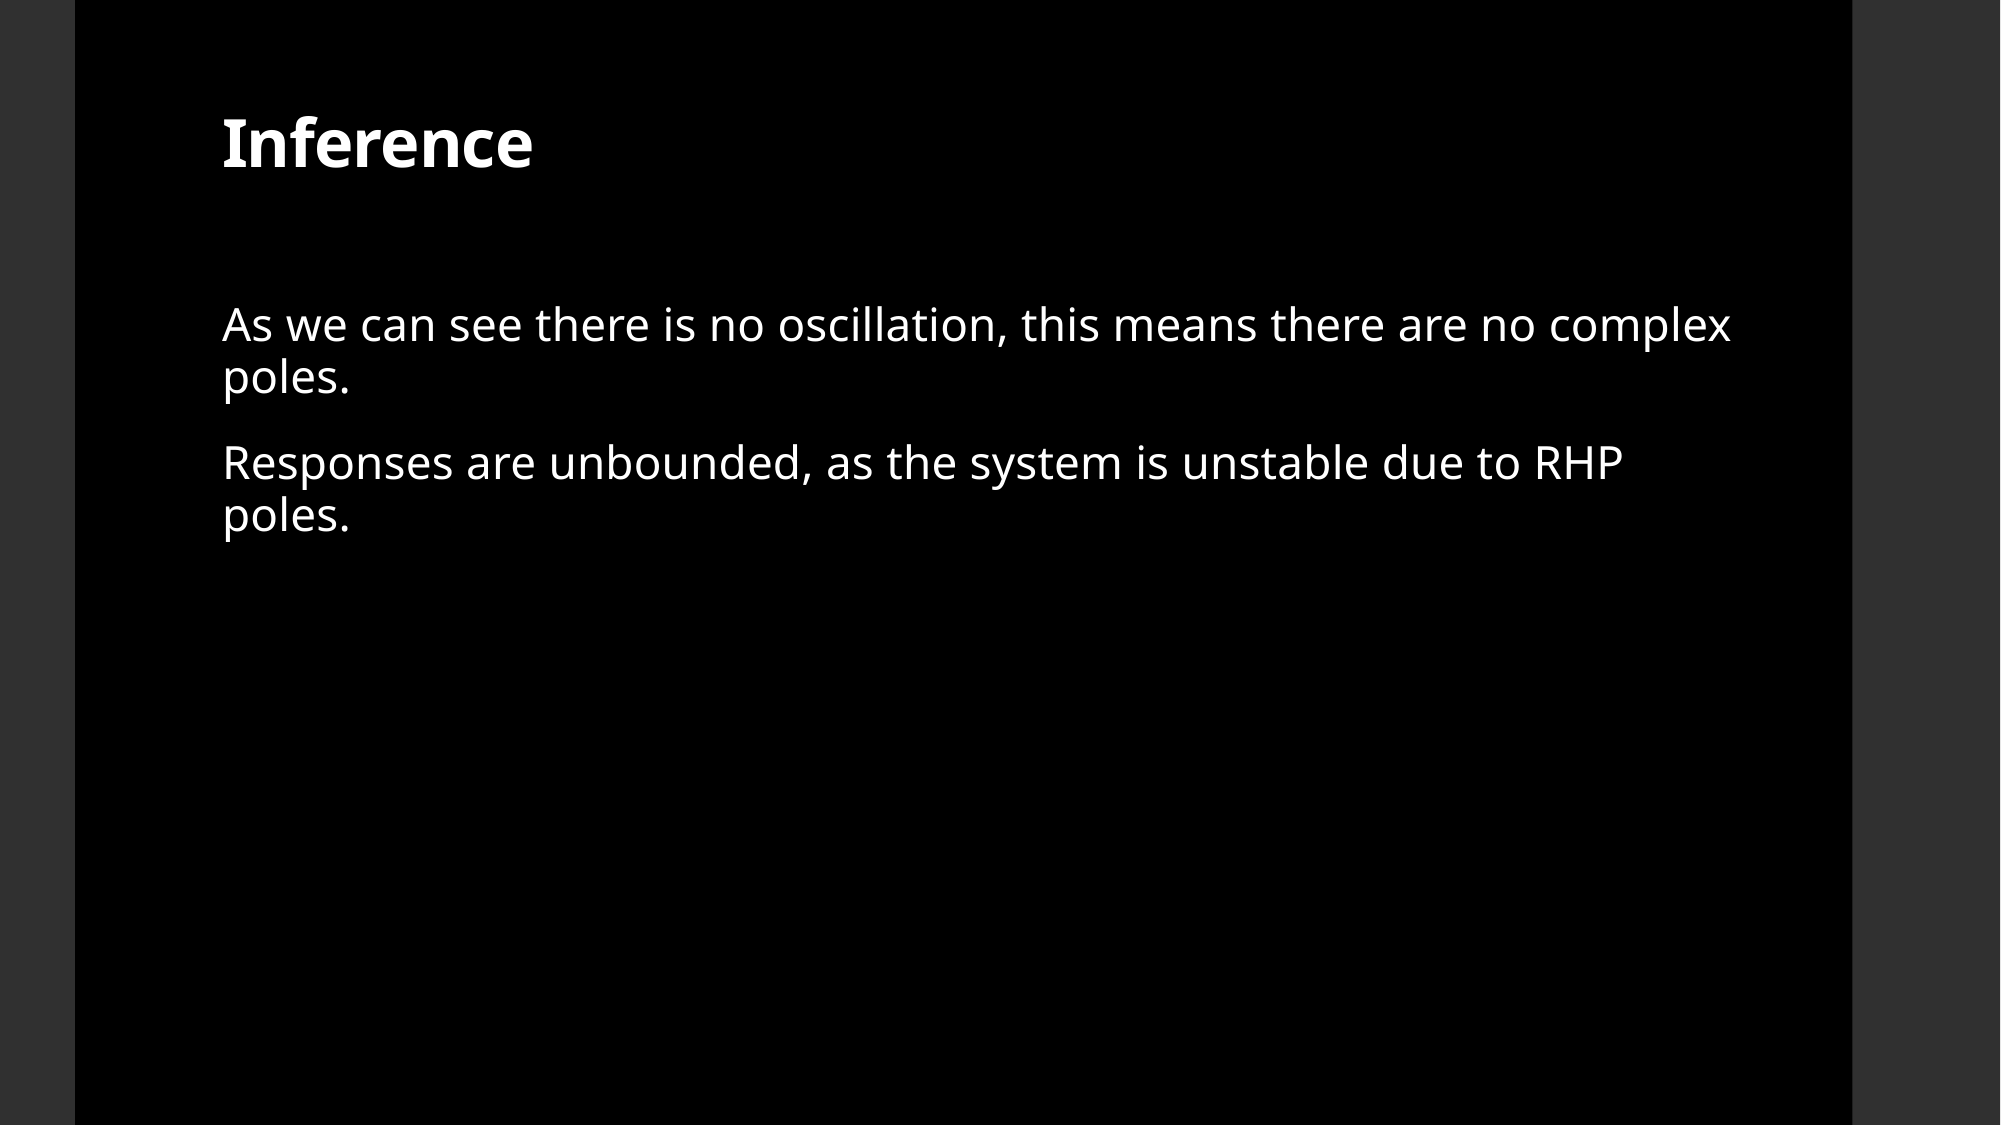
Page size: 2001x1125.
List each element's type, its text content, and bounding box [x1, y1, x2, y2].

title Inference [206, 82, 1752, 189]
subtitle As we can see there is no oscillation, this means there are no complex poles. Responses are unbounded, as the system is unstable due to RHP poles. [206, 203, 1752, 1065]
